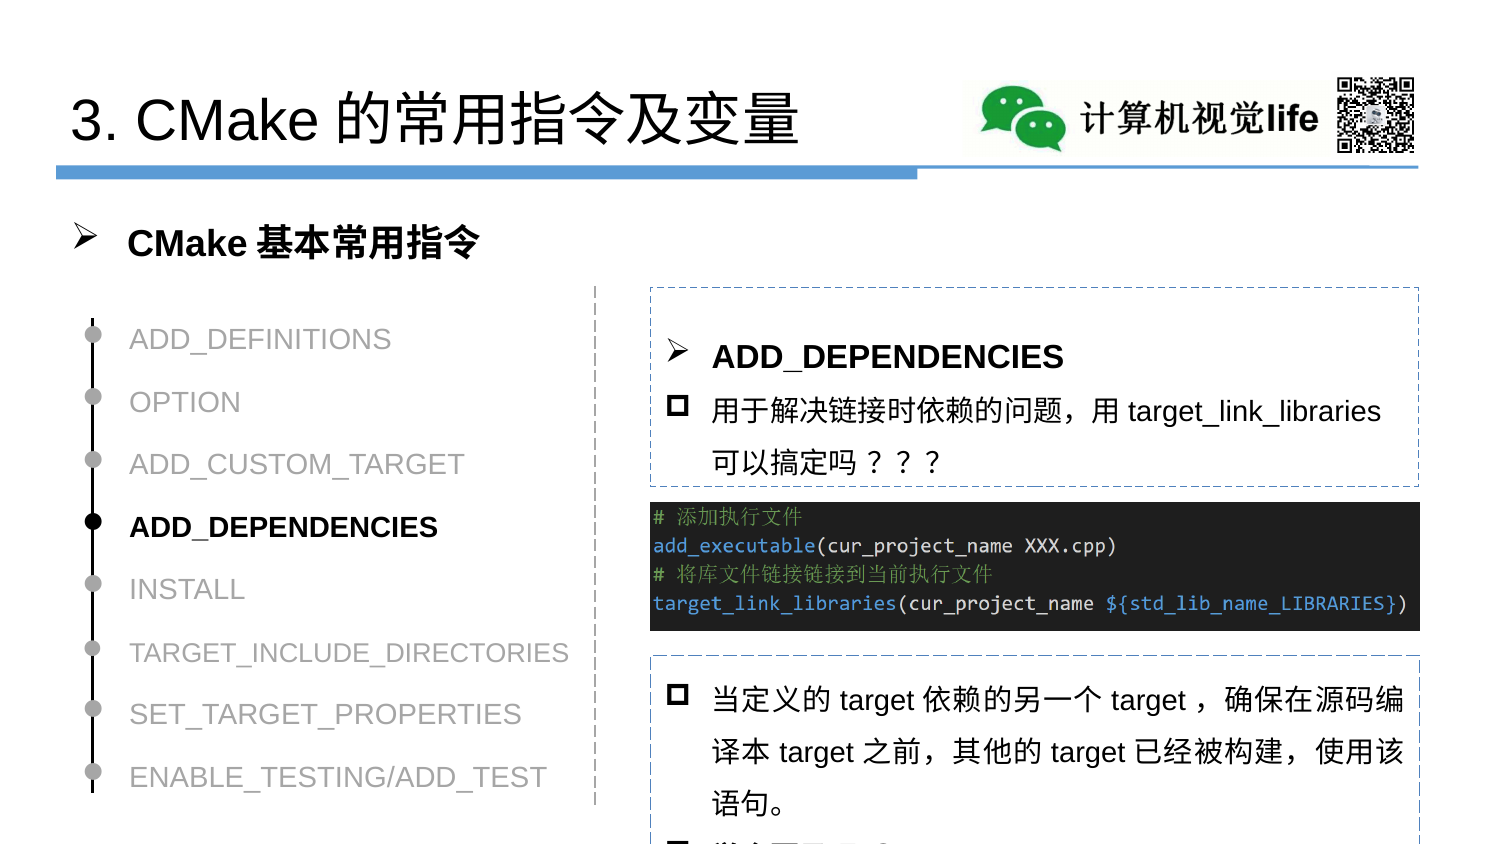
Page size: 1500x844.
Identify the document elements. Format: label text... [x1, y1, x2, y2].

text_box ADD_DEPENDENCIES 用于解决链接时依赖的问题，用target_link_libraries可以搞定吗 ？？？ [650, 287, 1419, 487]
text_box 当定义的target依赖的另一个target，确保在源码编译本target之前，其他的target已经被构建，使用该语句。 举个栗子吧 😵 [650, 655, 1420, 844]
text_box CMake基本常用指令 [56, 199, 625, 288]
picture [649, 501, 1420, 631]
text_box 3. CMake的常用指令及变量 [56, 28, 1406, 189]
picture [962, 70, 1420, 160]
text_box ADD_DEFINITIONS OPTION ADD_CUSTOM_TARGET ADD_DEPENDENCIES INSTALL TARGET_INCLUDE_DIRECTORIES SET_TARGET_PROPERTIES ENABLE_TESTING/ADD_TEST [67, 285, 594, 801]
